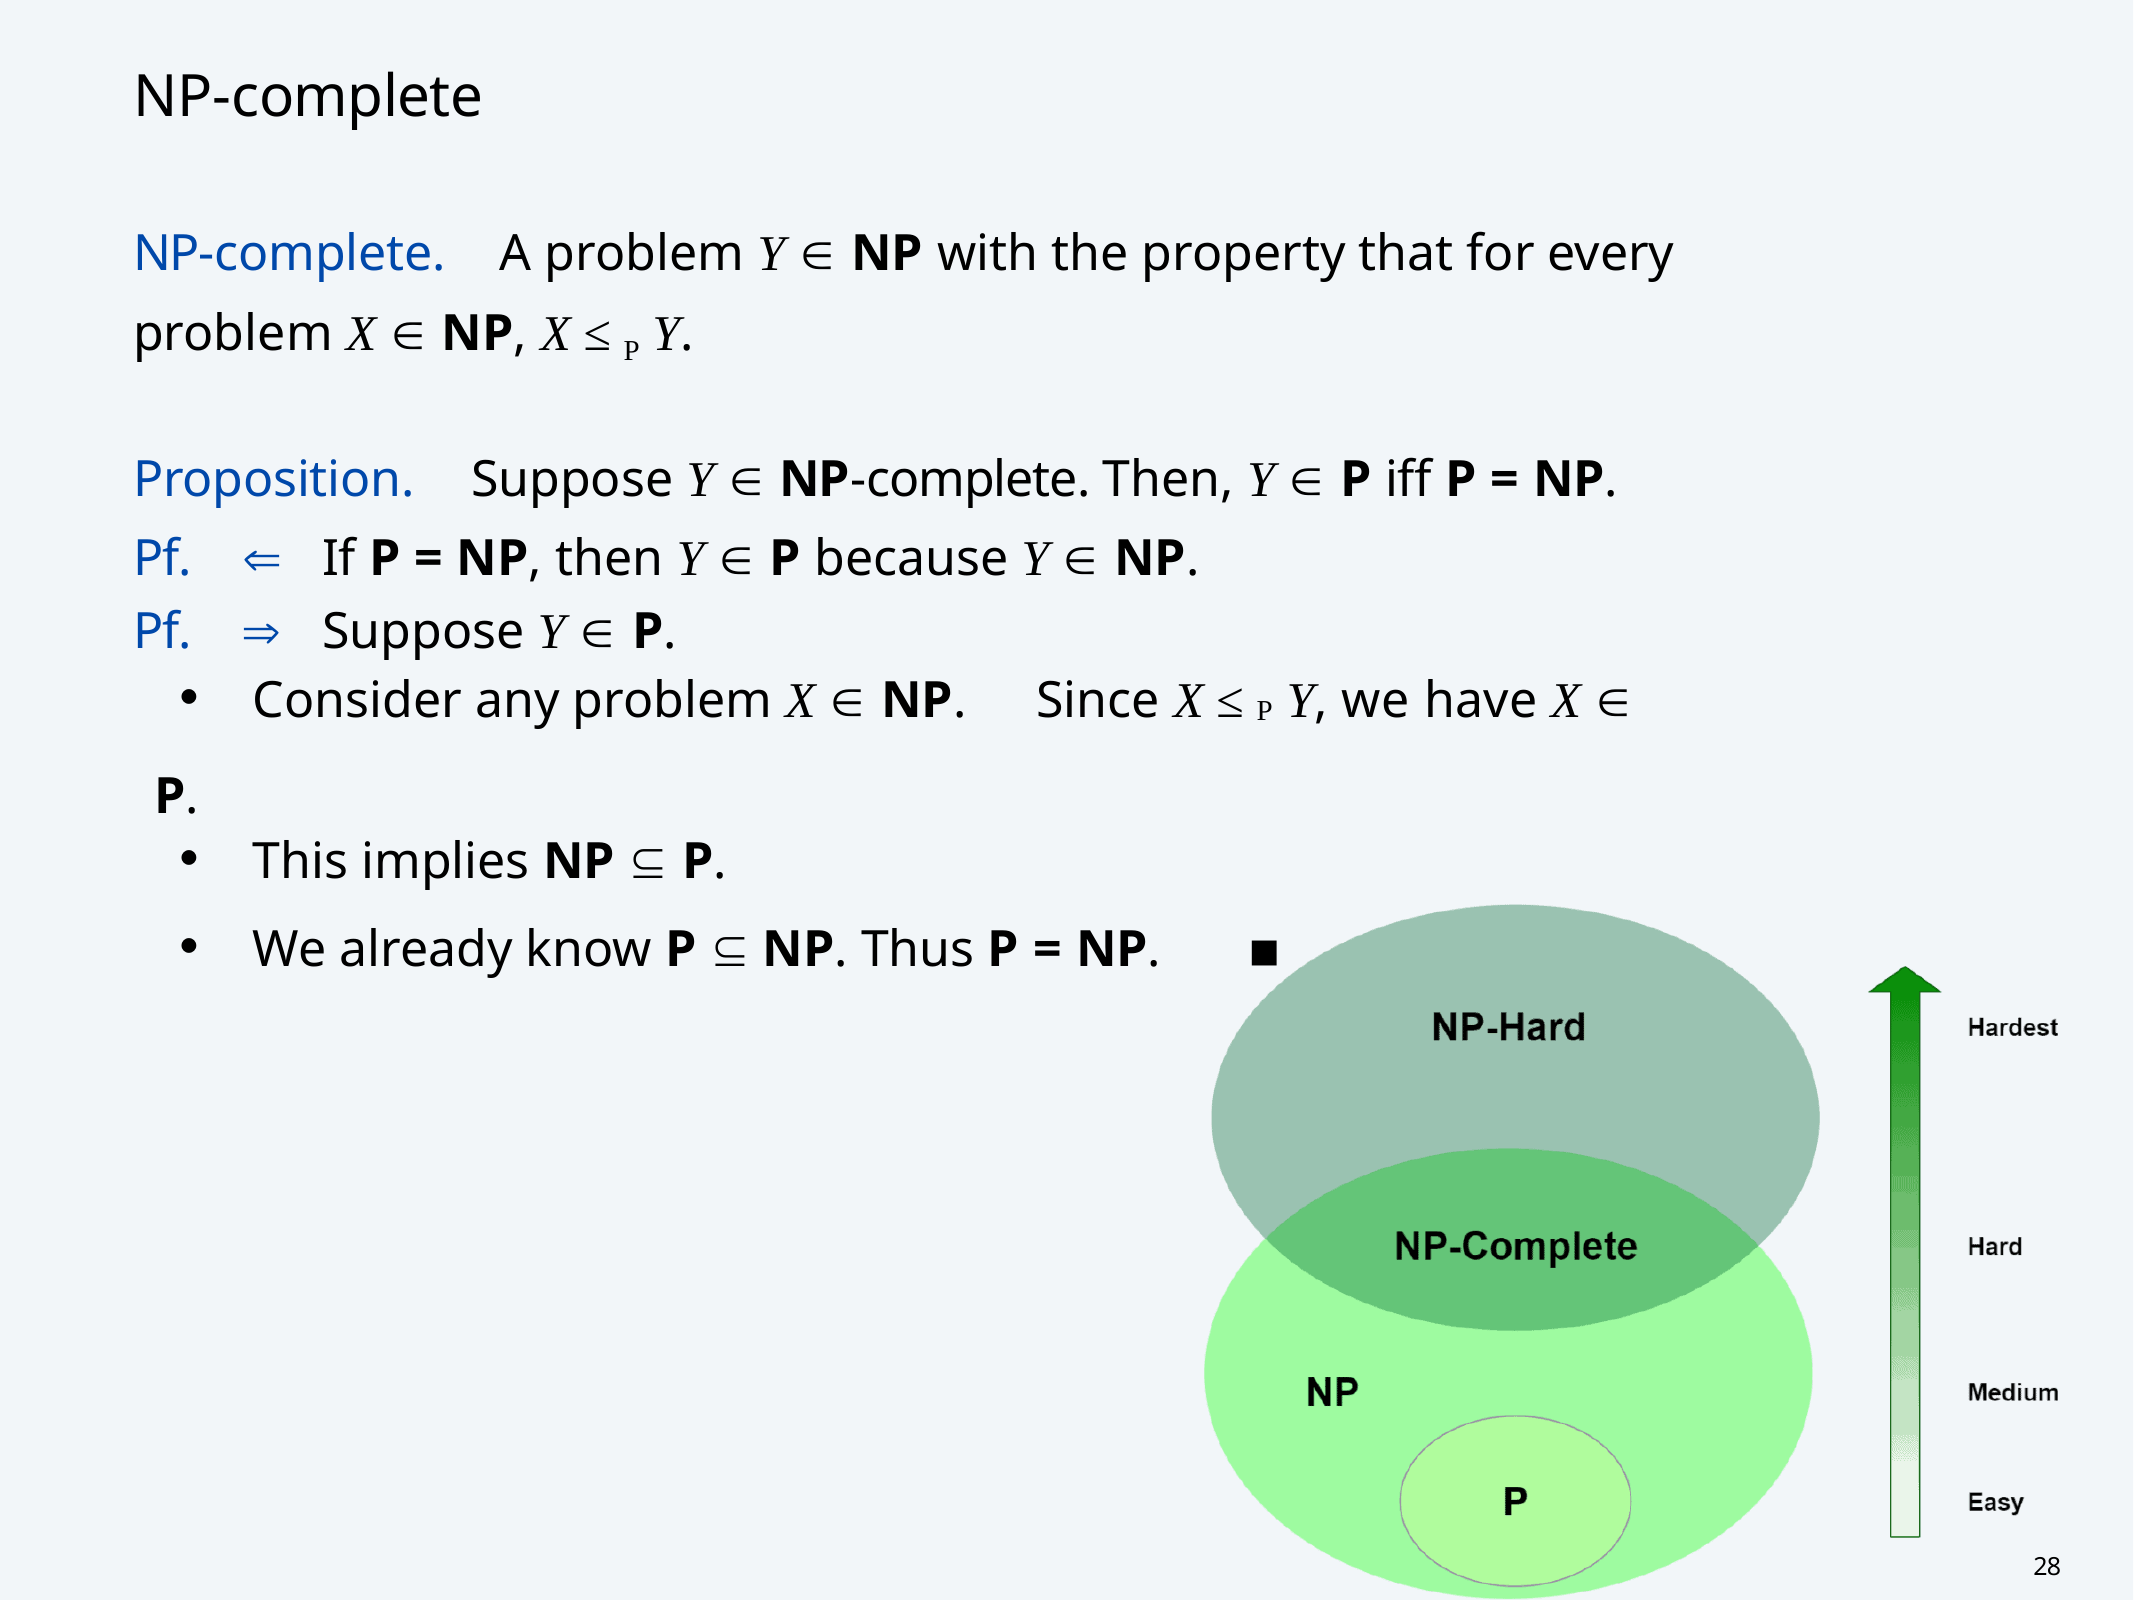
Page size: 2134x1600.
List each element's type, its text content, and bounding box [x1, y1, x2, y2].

title NP-complete [131, 56, 886, 199]
text_box NP-complete. A problem Y  NP with the property that for every problem X  NP, X ≤ P Y. Proposition. Suppose Y  NP-complete. Then, Y  P iff P = NP. Pf.  If P = NP, then Y  P because Y  NP. Pf.  Suppose Y  P. ・Consider any problem X  NP. Since X ≤ P Y, we have X  P. ・This implies NP  P. ・We already know P  NP. Thus P = NP. ▪ [118, 199, 1720, 991]
picture [1203, 904, 2114, 1600]
